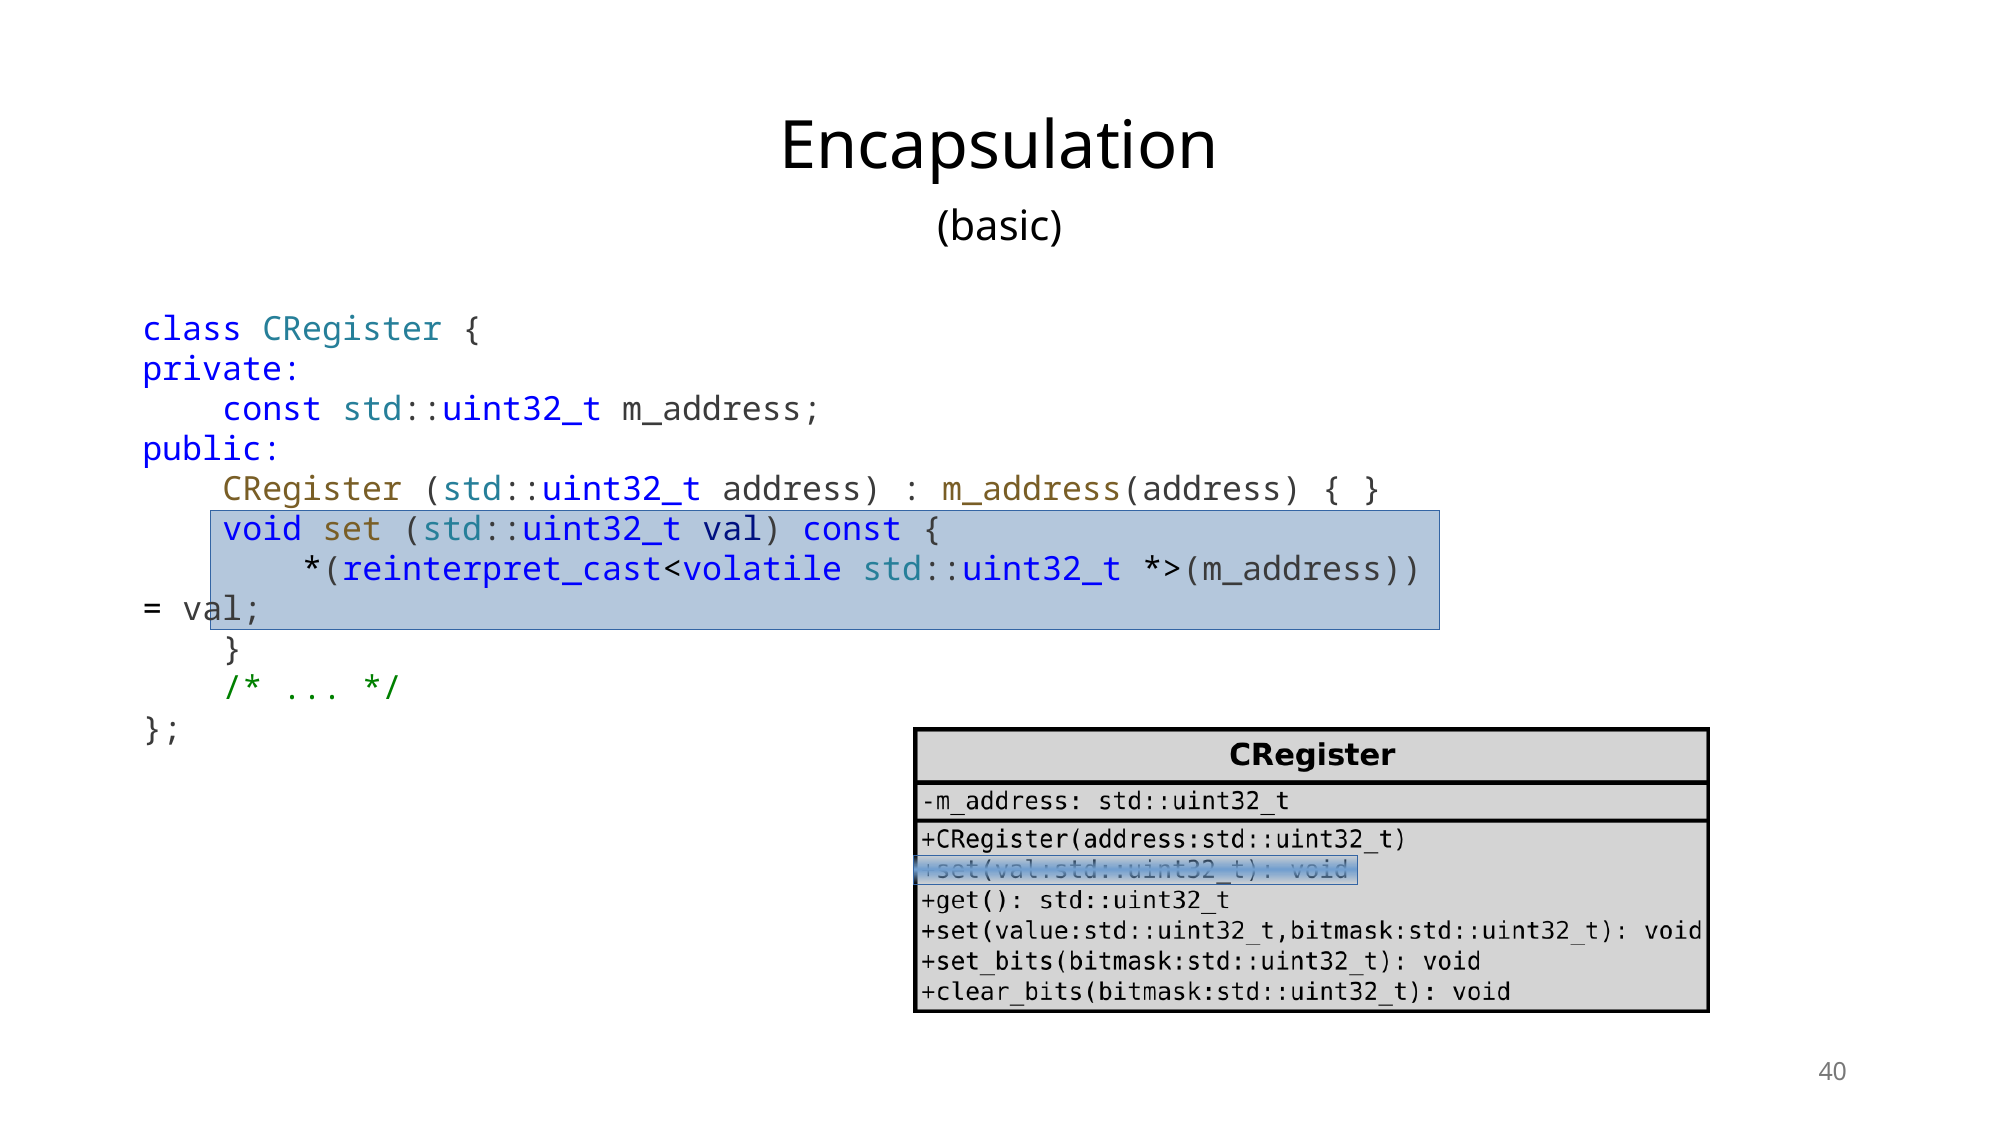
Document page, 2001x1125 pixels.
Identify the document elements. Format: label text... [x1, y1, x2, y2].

slide_number 40 [1412, 1042, 1862, 1102]
picture [912, 727, 1710, 1013]
text_box Encapsulation (basic) [317, 103, 1683, 270]
text_box class CRegister { private: const std::uint32_t m_address; public: CRegister (std::uint32_t address) : m_address(address) { } void set (std::uint32_t val) const { *(reinterpret_cast<volatile std::uint32_t *>(m_address)) = val; } /* ... */ }; [127, 299, 1453, 647]
